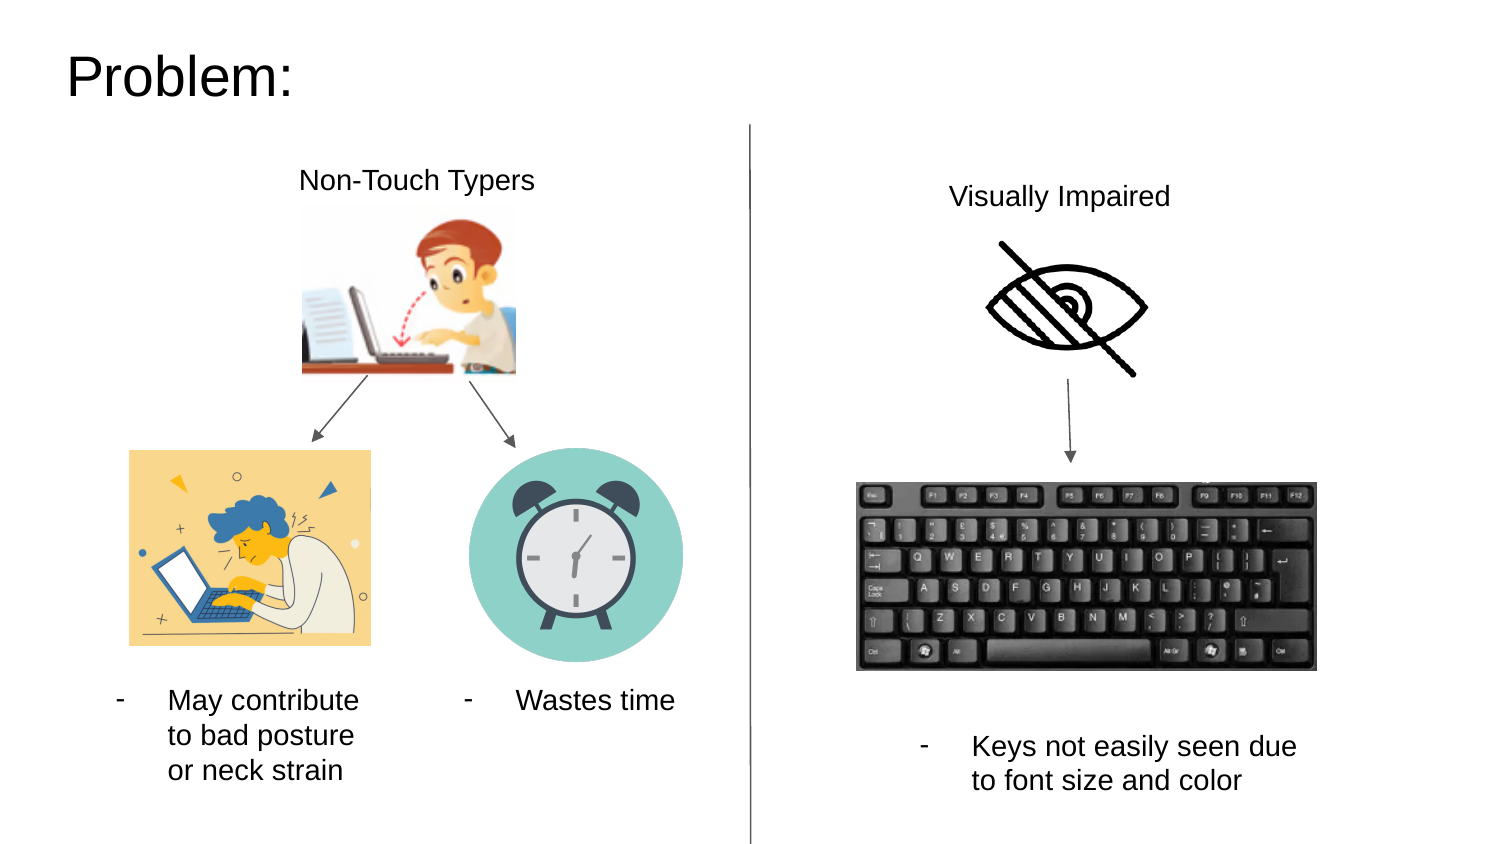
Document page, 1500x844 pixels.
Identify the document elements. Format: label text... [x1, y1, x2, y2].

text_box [311, 375, 368, 443]
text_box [469, 380, 516, 448]
picture [469, 448, 683, 663]
text_box Non-Touch Typers [283, 146, 567, 212]
picture [856, 481, 1317, 671]
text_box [1067, 378, 1072, 464]
text_box Keys not easily seen due to font size and color [881, 711, 1317, 812]
text_box Visually Impaired [933, 162, 1262, 227]
picture [301, 204, 516, 383]
picture [984, 227, 1149, 391]
text_box Wastes time [425, 666, 727, 731]
picture [129, 449, 371, 646]
text_box May contribute to bad posture or neck strain [77, 666, 379, 801]
title Problem: [51, 30, 1449, 125]
